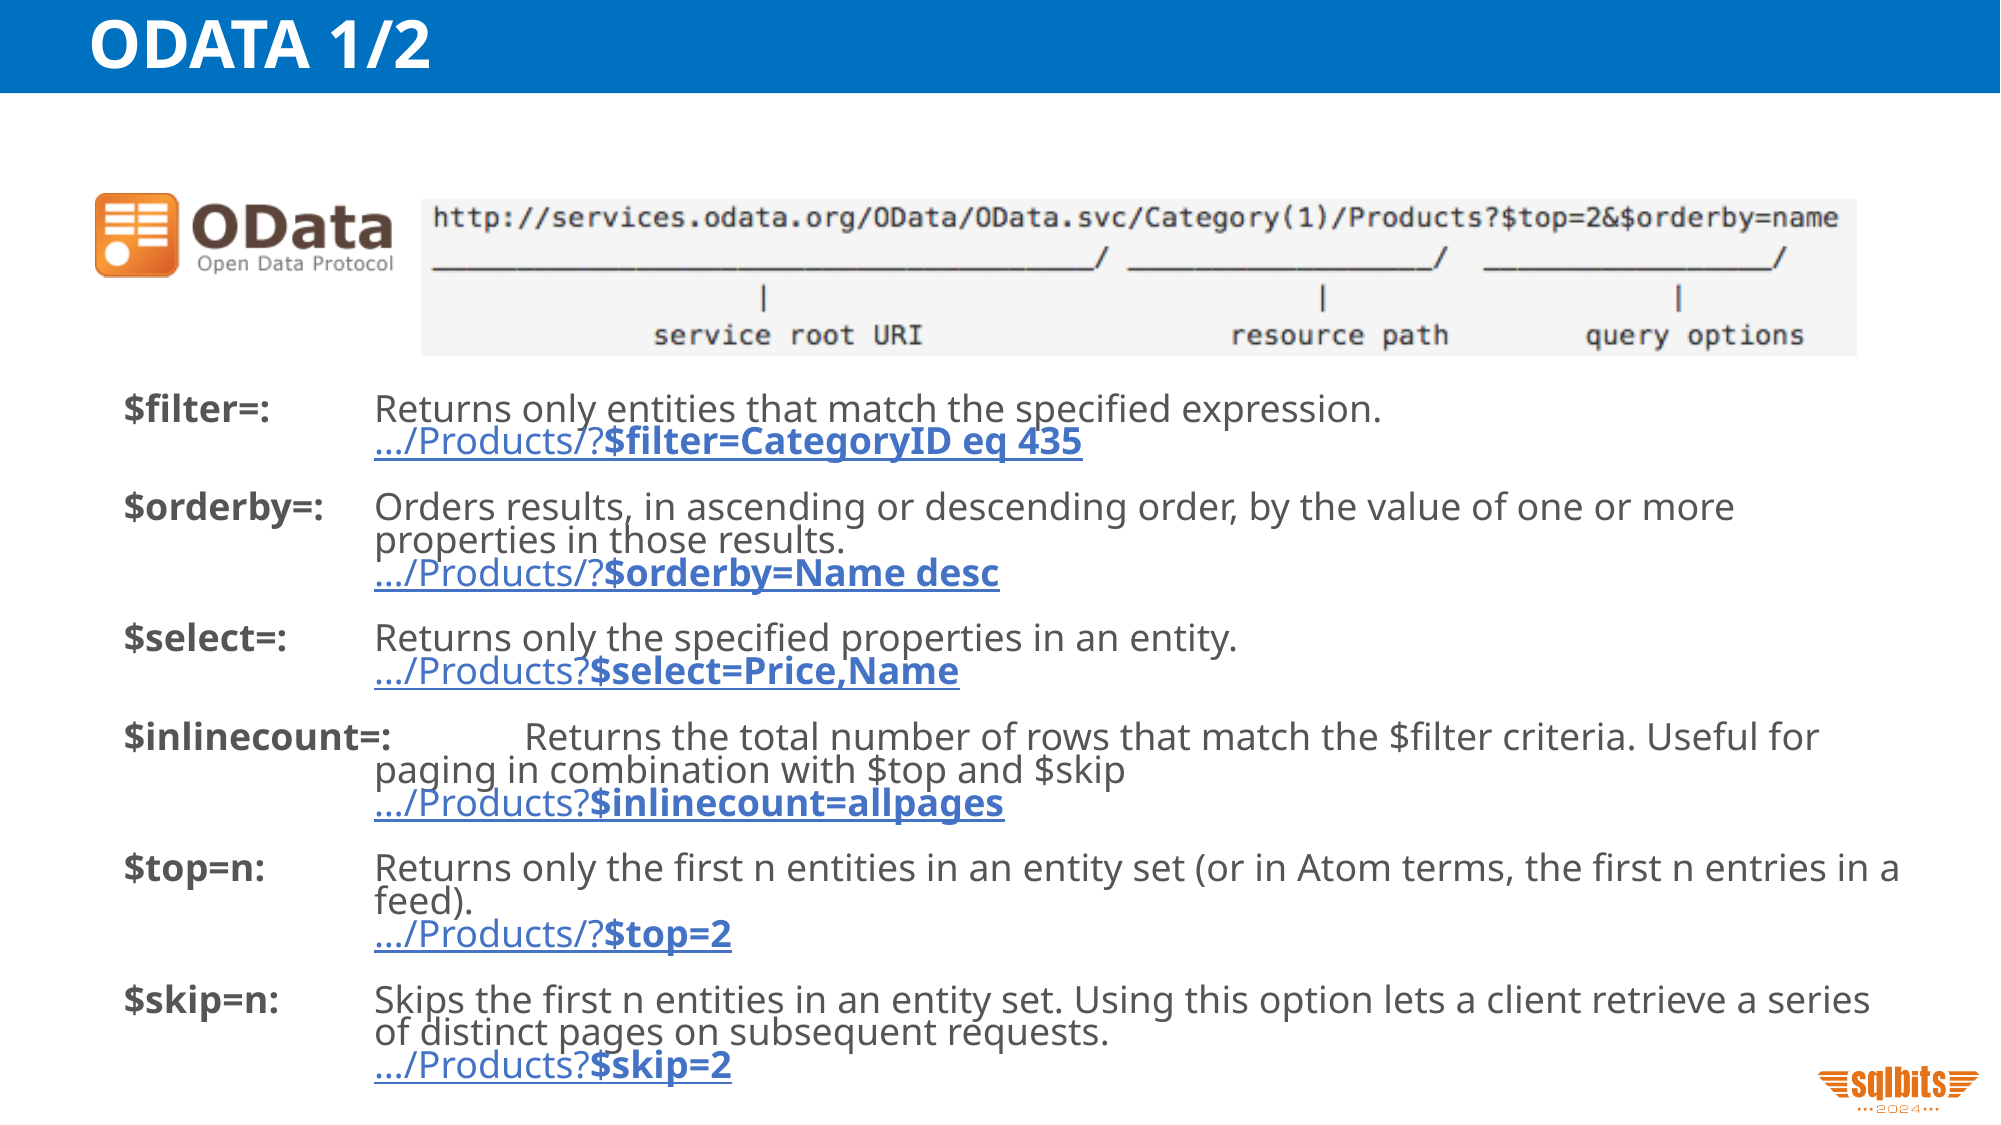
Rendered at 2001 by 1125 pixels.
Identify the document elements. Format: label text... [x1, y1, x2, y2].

picture [1921, 1066, 1980, 1113]
text_box $filter=: Returns only entities that match the specified expression. …/Products/?$filter=CategoryID eq 435 $orderby=: Orders results, in ascending or descending order, by the value of one or more properties in those results. …/Products/?$orderby=Name desc $select=: Returns only the specified properties in an entity. …/Products?$select=Price,Name $inlinecount=: Returns the total number of rows that match the $filter criteria. Useful for paging in combination with $top and $skip …/Products?$inlinecount=allpages $top=n: Returns only the first n entities in an entity set (or in Atom terms, the first n entries in a feed). …/Products/?$top=2 $skip=n: Skips the first n entities in an entity set. Using this option lets a client retrieve a series of distinct pages on subsequent requests. …/Products?$skip=2 [79, 389, 1921, 1125]
picture [421, 199, 1857, 356]
title ODATA 1/2 [0, 0, 2000, 94]
picture [94, 193, 395, 278]
